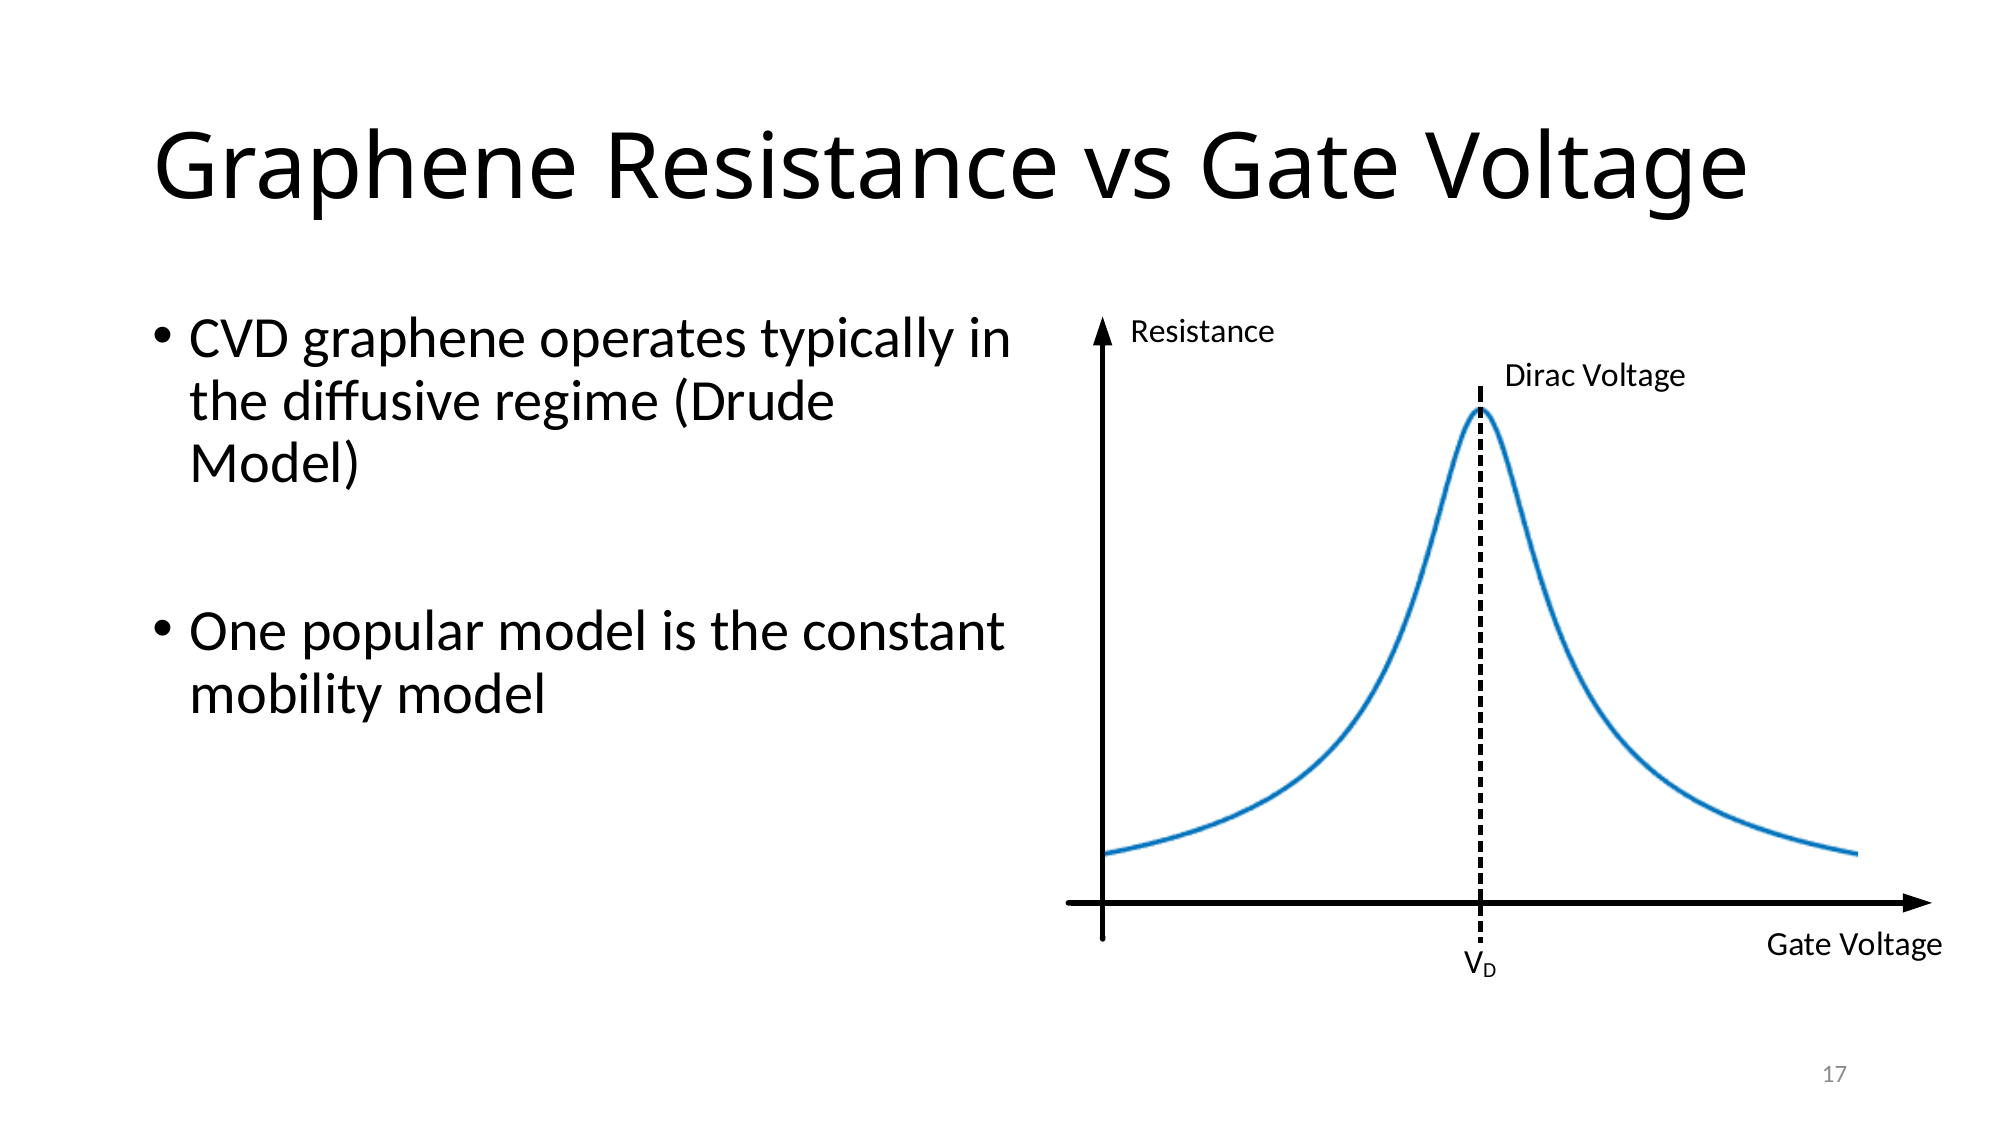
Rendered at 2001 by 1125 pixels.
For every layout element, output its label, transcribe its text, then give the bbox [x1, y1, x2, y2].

title Graphene Resistance vs Gate Voltage [137, 59, 1863, 278]
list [1062, 299, 1962, 1001]
slide_number 17 [1412, 1042, 1863, 1103]
